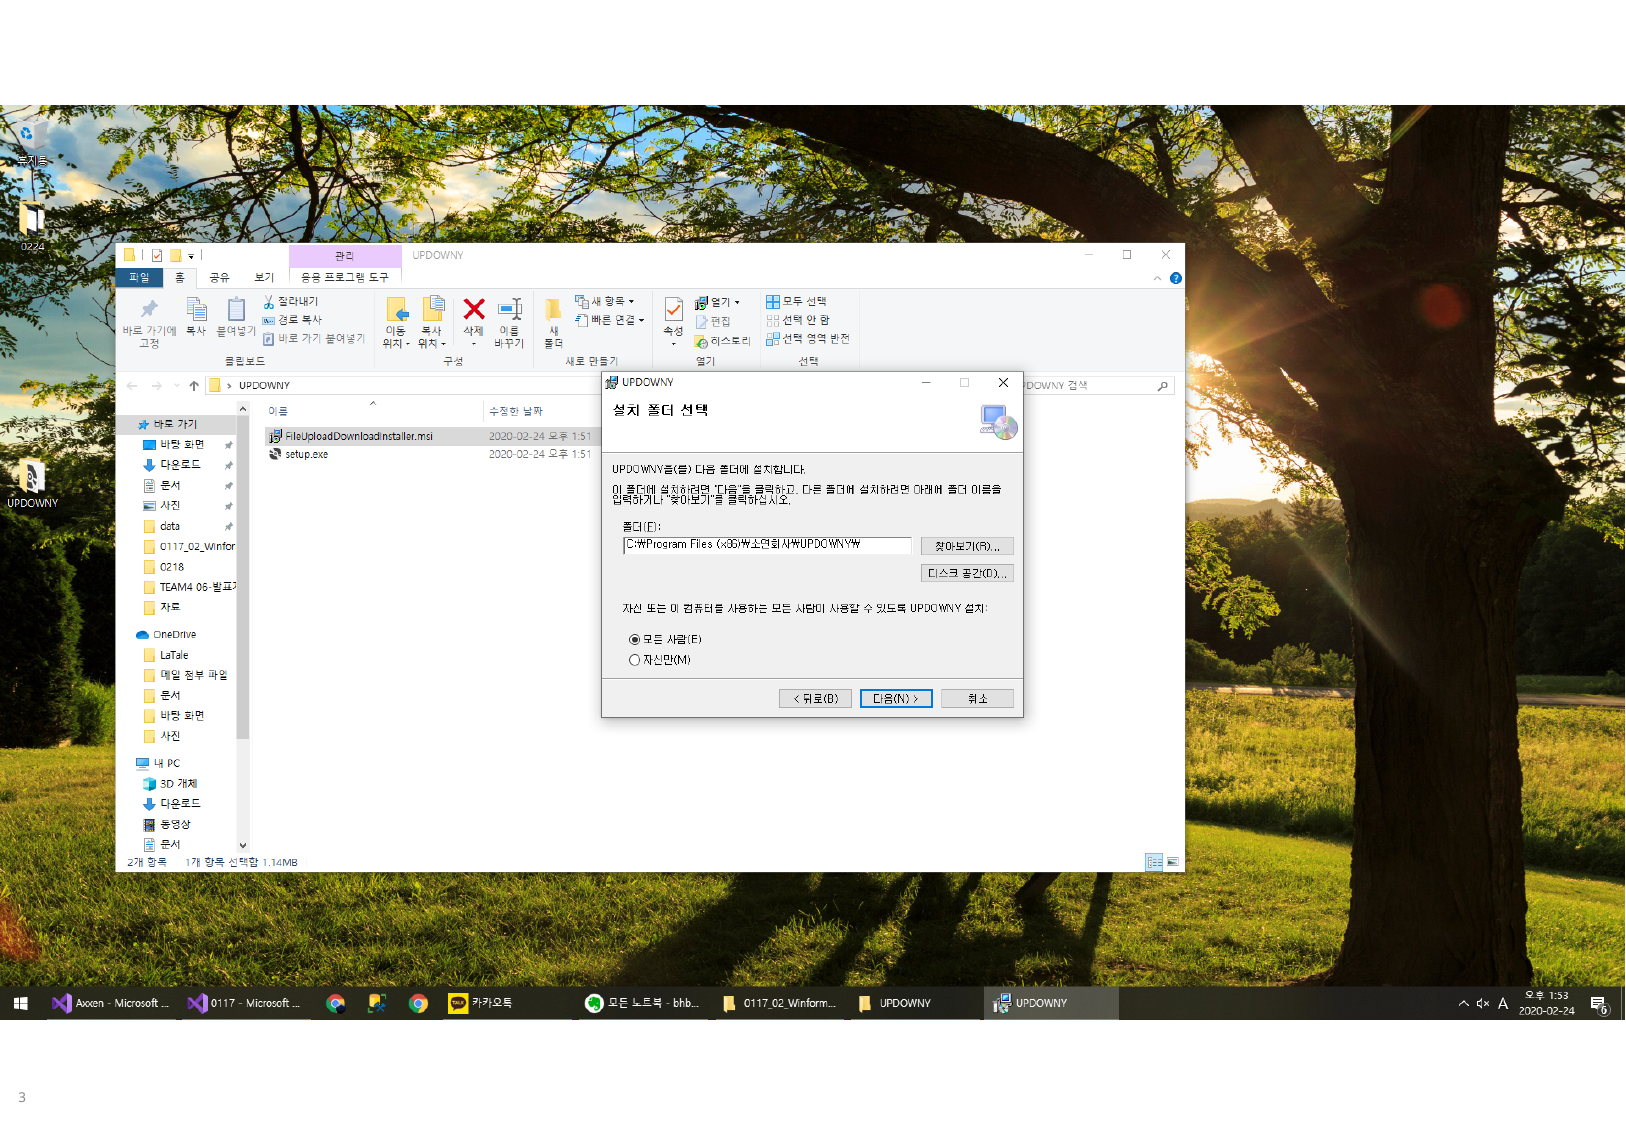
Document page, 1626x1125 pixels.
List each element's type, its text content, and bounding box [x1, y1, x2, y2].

slide_number 3 [13, 1088, 40, 1106]
picture [0, 105, 1625, 1020]
